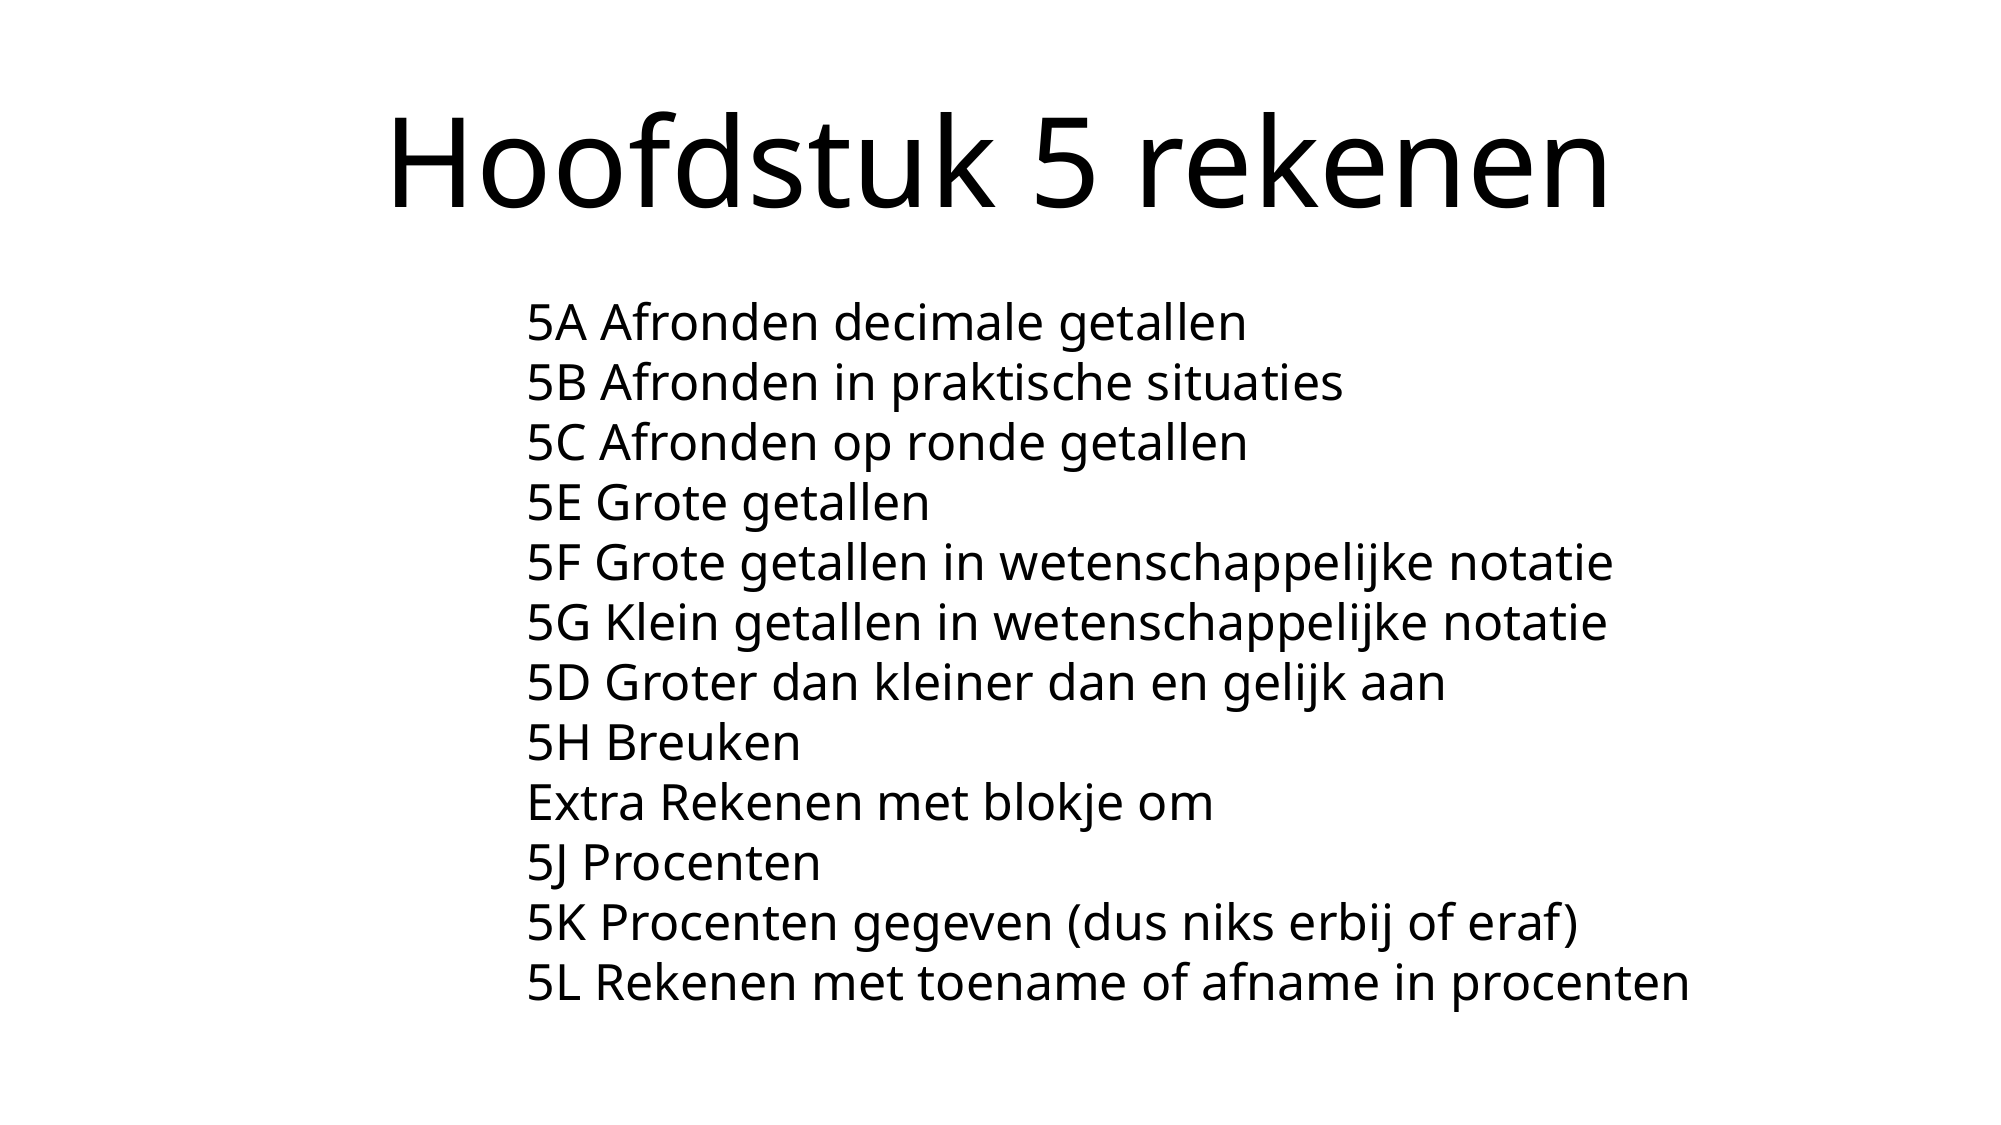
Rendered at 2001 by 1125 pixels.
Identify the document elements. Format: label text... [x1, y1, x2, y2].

title Hoofdstuk 5 rekenen [249, 63, 1750, 243]
text_box 5A Afronden decimale getallen 5B Afronden in praktische situaties 5C Afronden op ronde getallen 5E Grote getallen 5F Grote getallen in wetenschappelijke notatie 5G Klein getallen in wetenschappelijke notatie 5D Groter dan kleiner dan en gelijk aan 5H Breuken Extra Rekenen met blokje om 5J Procenten 5K Procenten gegeven (dus niks erbij of eraf) 5L Rekenen met toename of afname in procenten [511, 283, 2000, 1125]
